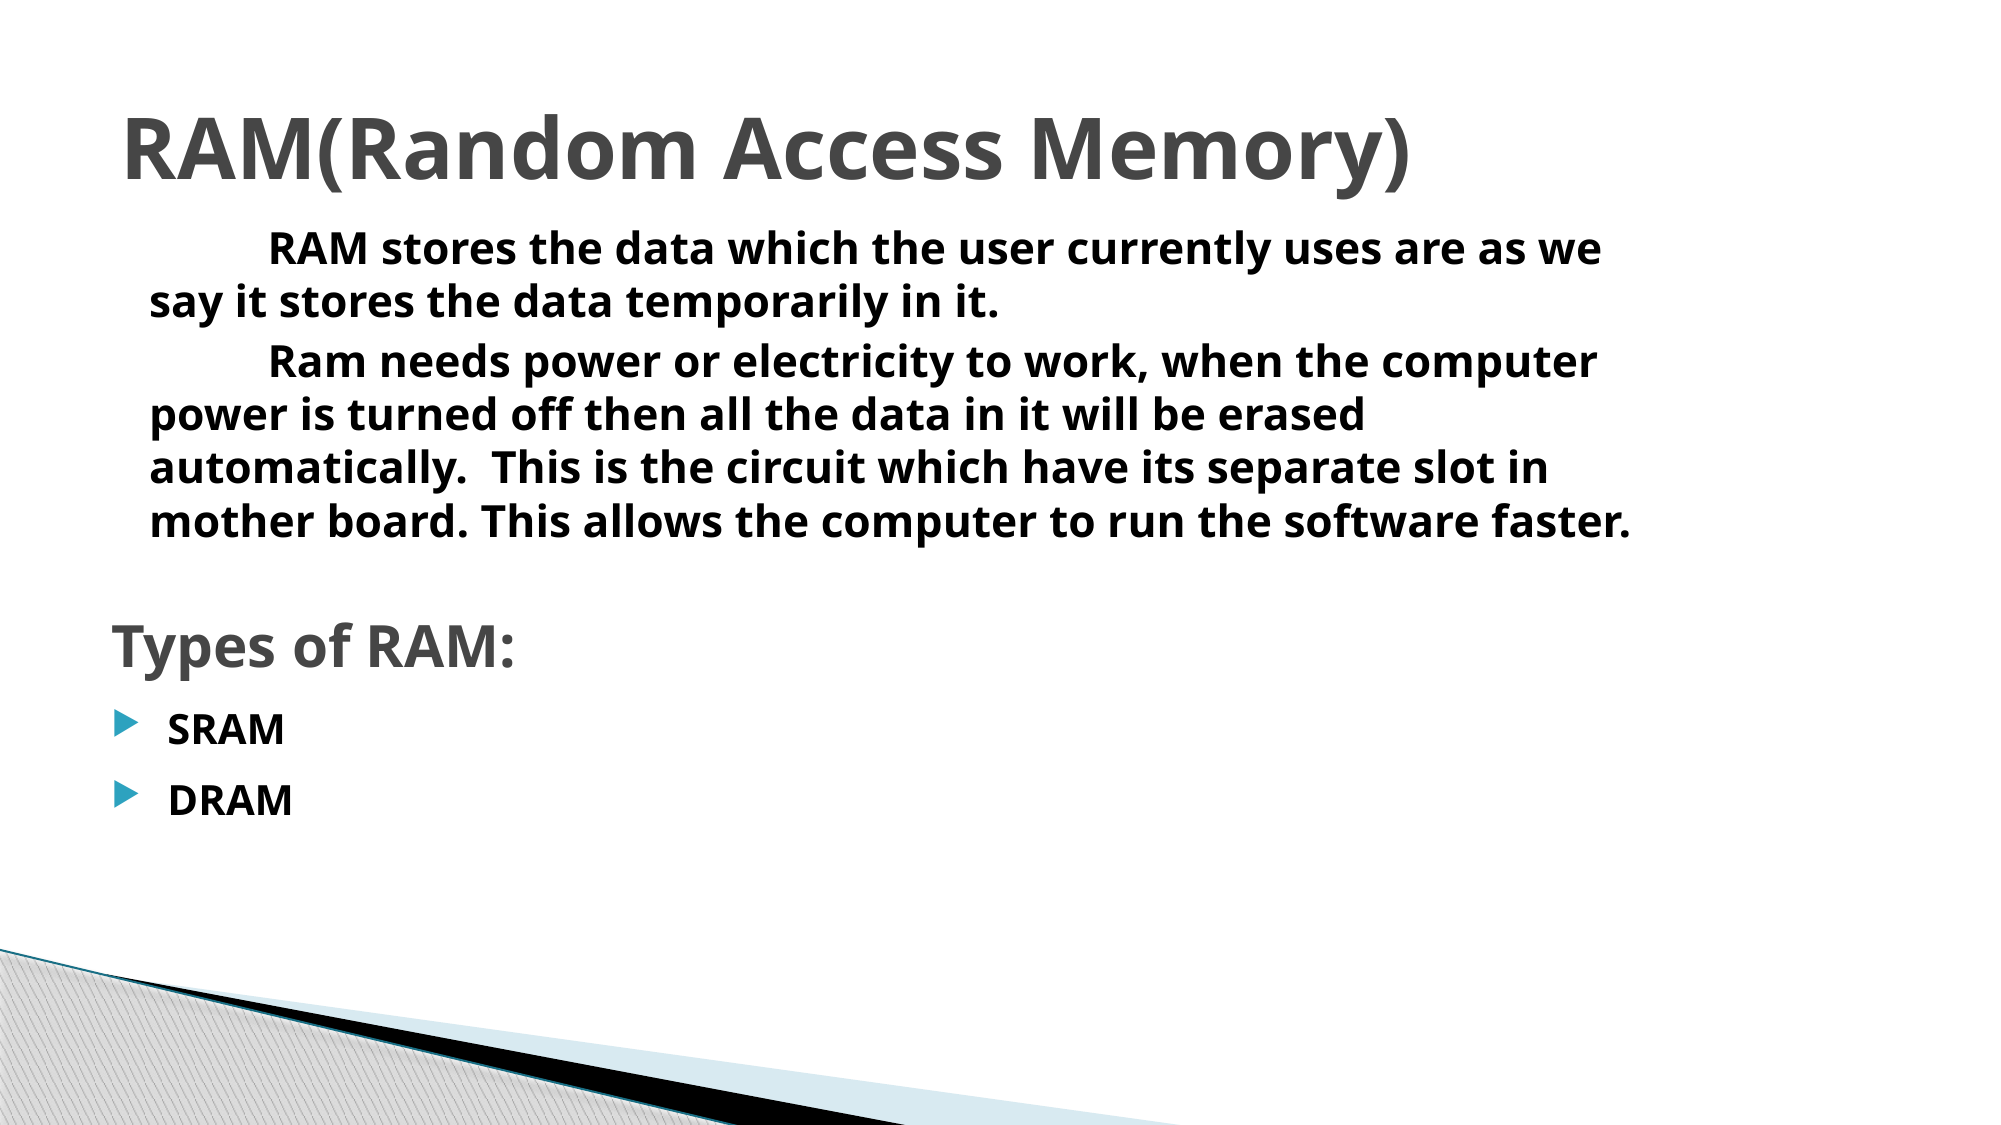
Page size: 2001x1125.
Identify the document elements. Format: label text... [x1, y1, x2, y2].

title RAM(Random Access Memory) [106, 74, 1649, 218]
text_box Types of RAM: [96, 601, 1639, 722]
text_box SRAM DRAM [96, 695, 1611, 1044]
list RAM stores the data which the user currently uses are as we say it stores the data temporarily in it. Ram needs power or electricity to work, when the computer power is turned off then all the data in it will be erased automatically. This is the circuit which have its separate slot in mother board. This allows the computer to run the software faster. [134, 218, 1649, 562]
